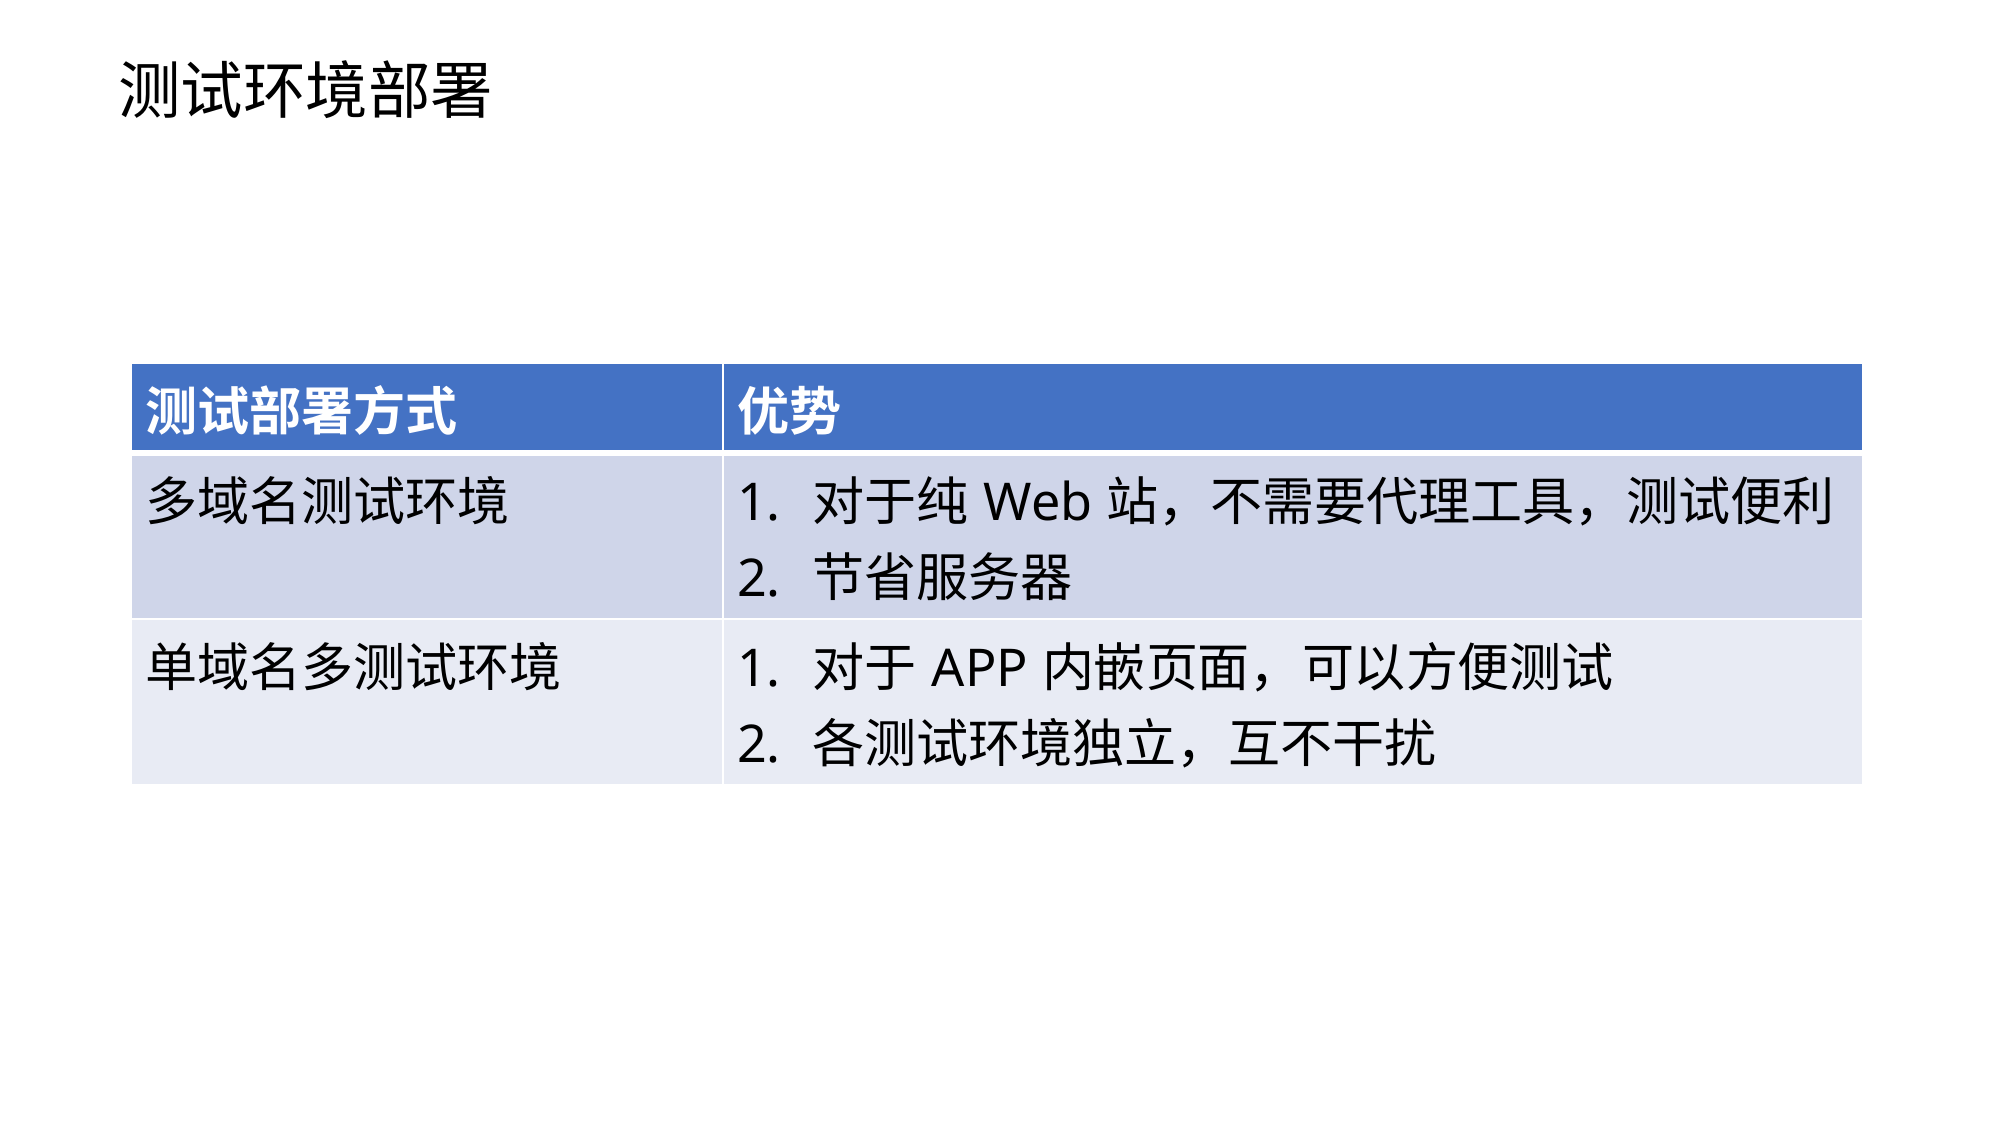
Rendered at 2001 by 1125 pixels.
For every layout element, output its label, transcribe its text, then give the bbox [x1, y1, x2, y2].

table_cell 对于纯Web站，不需要代理工具，测试便利 节省服务器 [724, 456, 1862, 618]
text_box 测试环境部署 [103, 44, 1397, 132]
table_header 优势 [724, 364, 1862, 450]
table_cell 多域名测试环境 [132, 456, 722, 618]
table_header 测试部署方式 [132, 364, 722, 450]
table_cell 单域名多测试环境 [132, 620, 722, 784]
table_cell 对于APP内嵌页面，可以方便测试 各测试环境独立，互不干扰 [724, 620, 1862, 784]
